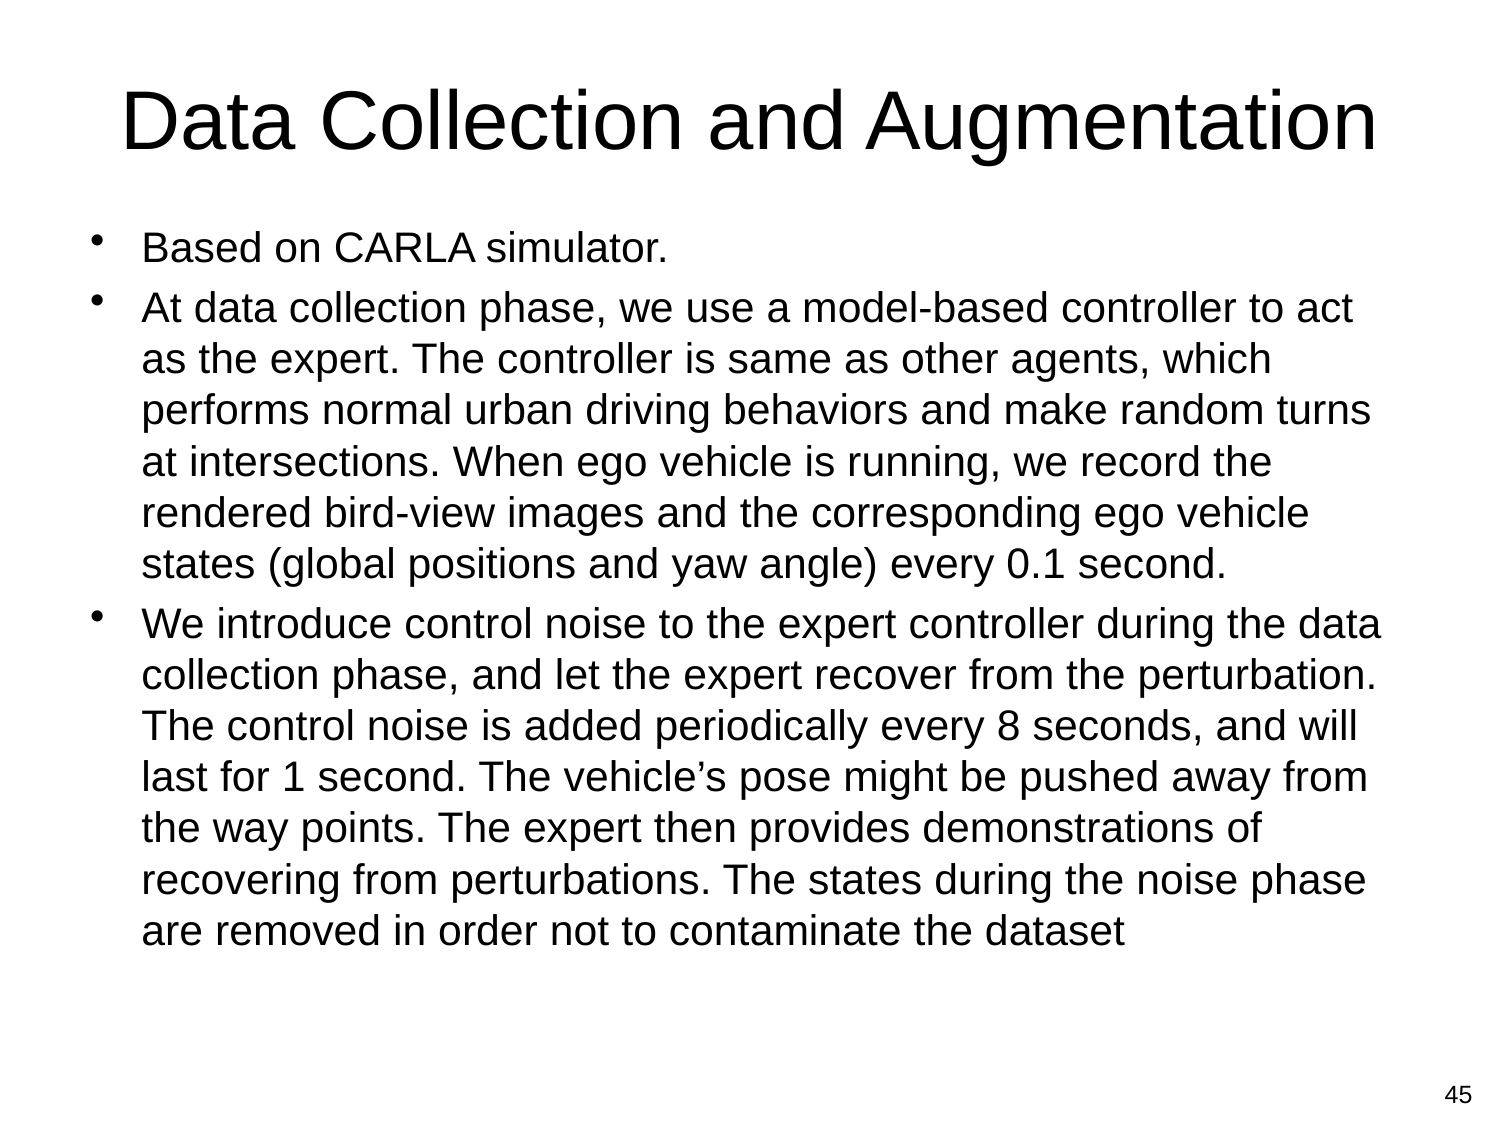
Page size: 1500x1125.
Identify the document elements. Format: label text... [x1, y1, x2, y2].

slide_number 45 [1137, 1070, 1488, 1112]
list Based on CARLA simulator. At data collection phase, we use a model-based controller to act as the expert. The controller is same as other agents, which performs normal urban driving behaviors and make random turns at intersections. When ego vehicle is running, we record the rendered bird-view images and the corresponding ego vehicle states (global positions and yaw angle) every 0.1 second. We introduce control noise to the expert controller during the data collection phase, and let the expert recover from the perturbation. The control noise is added periodically every 8 seconds, and will last for 1 second. The vehicle’s pose might be pushed away from the way points. The expert then provides demonstrations of recovering from perturbations. The states during the noise phase are removed in order not to contaminate the dataset [74, 212, 1426, 1051]
title Data Collection and Augmentation [74, 44, 1426, 188]
